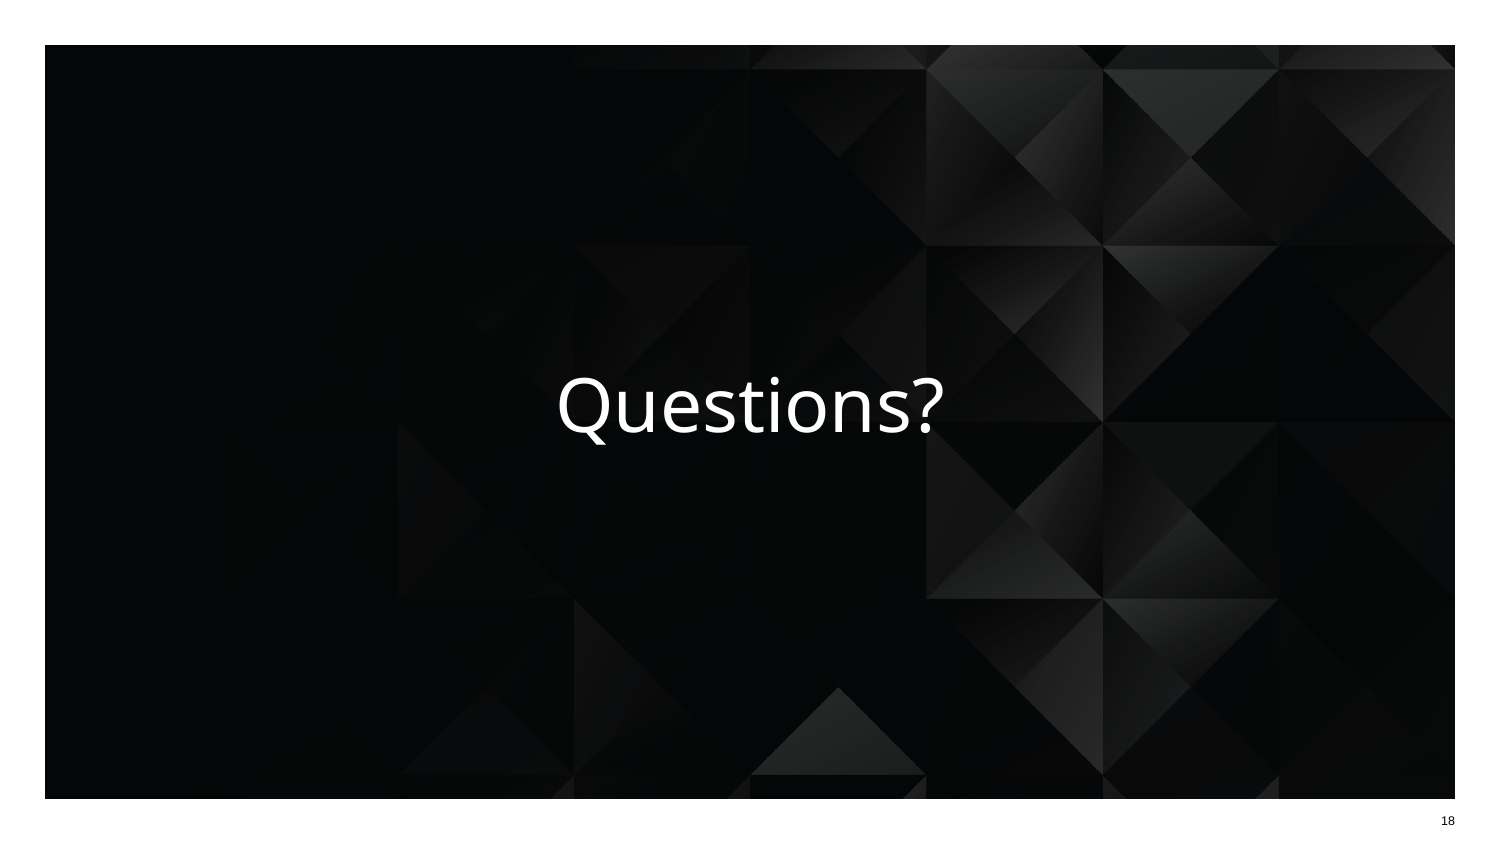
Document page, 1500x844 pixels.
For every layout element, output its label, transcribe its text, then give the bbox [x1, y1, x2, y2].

title Questions? [45, 342, 1455, 473]
picture [45, 473, 1455, 799]
picture [45, 45, 1455, 342]
text_box 18 [1411, 813, 1455, 831]
